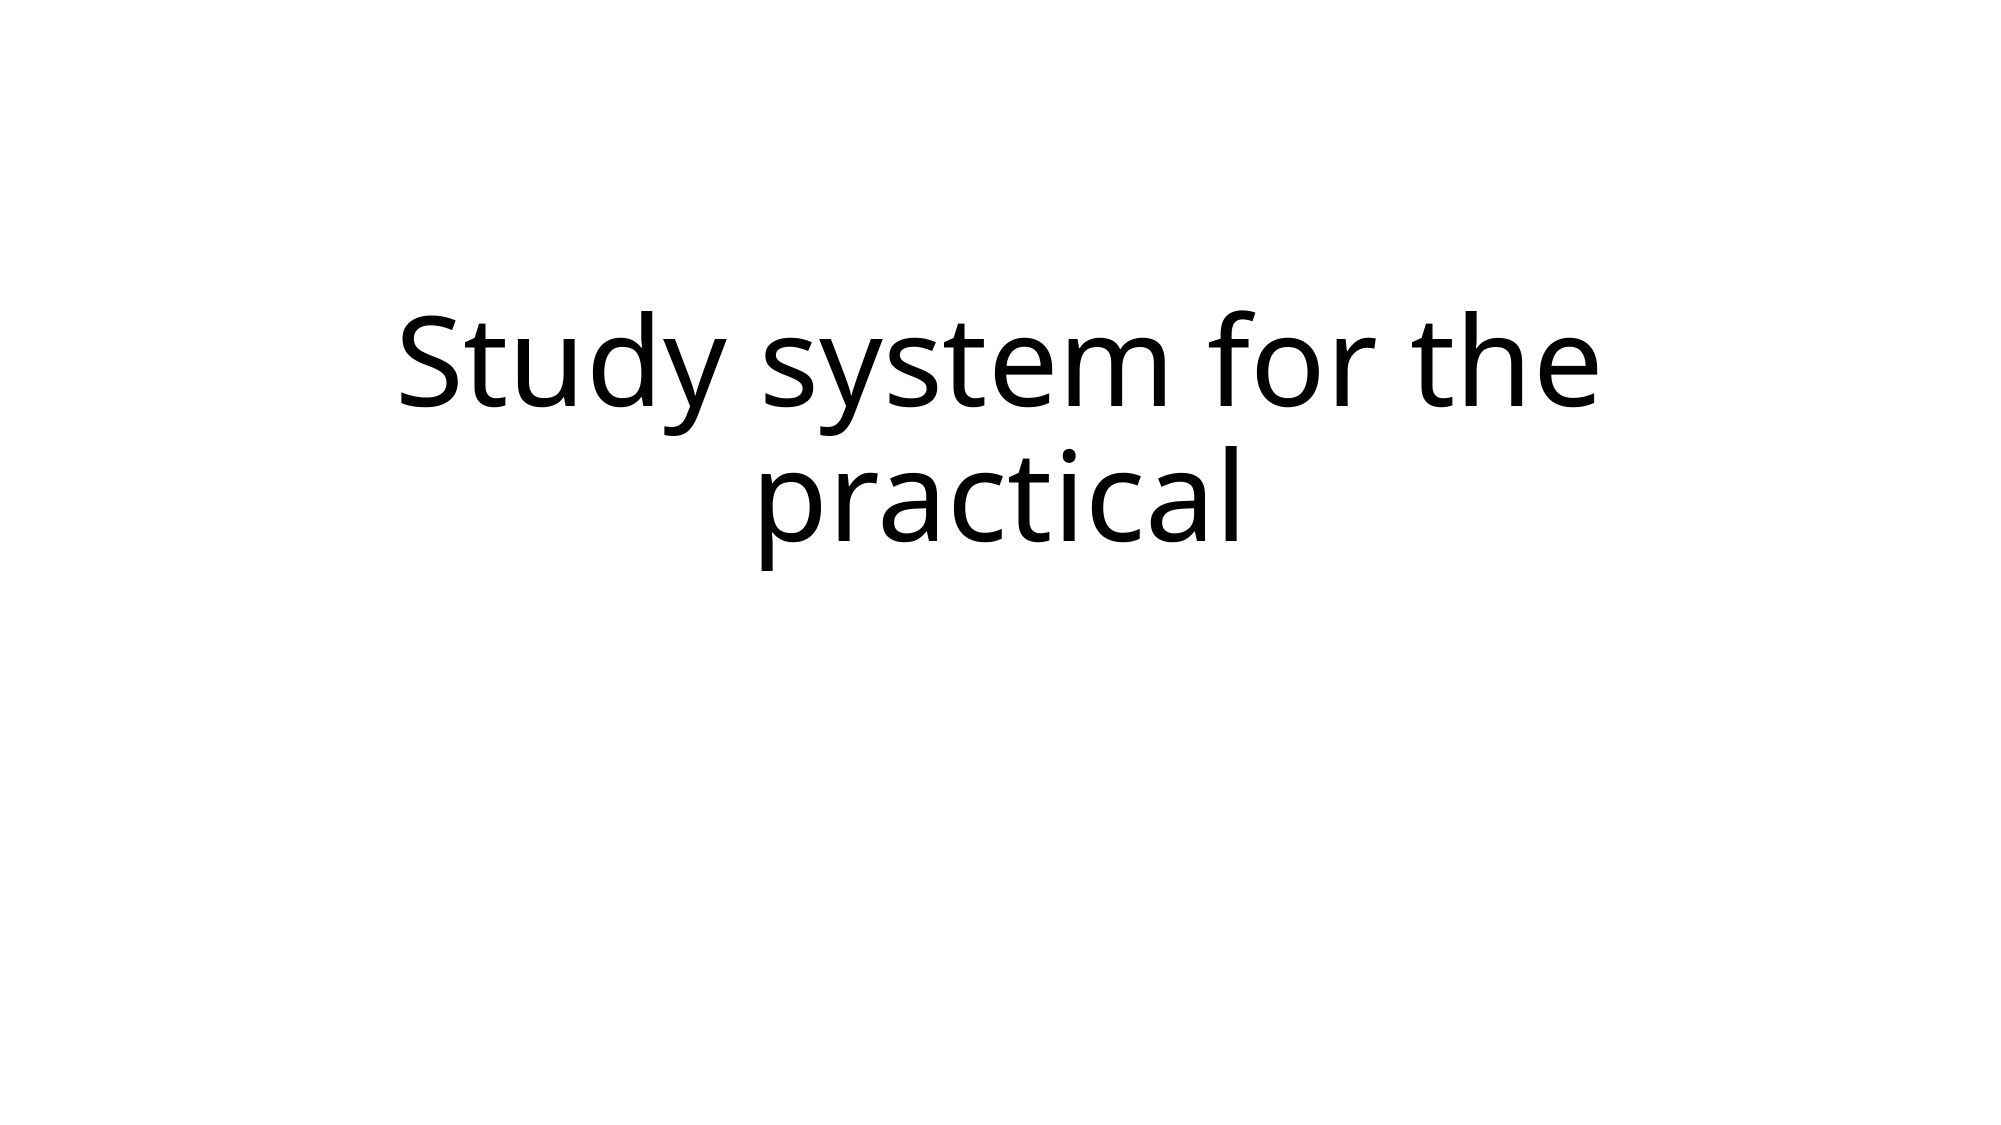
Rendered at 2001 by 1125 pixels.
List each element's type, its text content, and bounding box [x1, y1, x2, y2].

title Study system for the practical [249, 184, 1750, 576]
